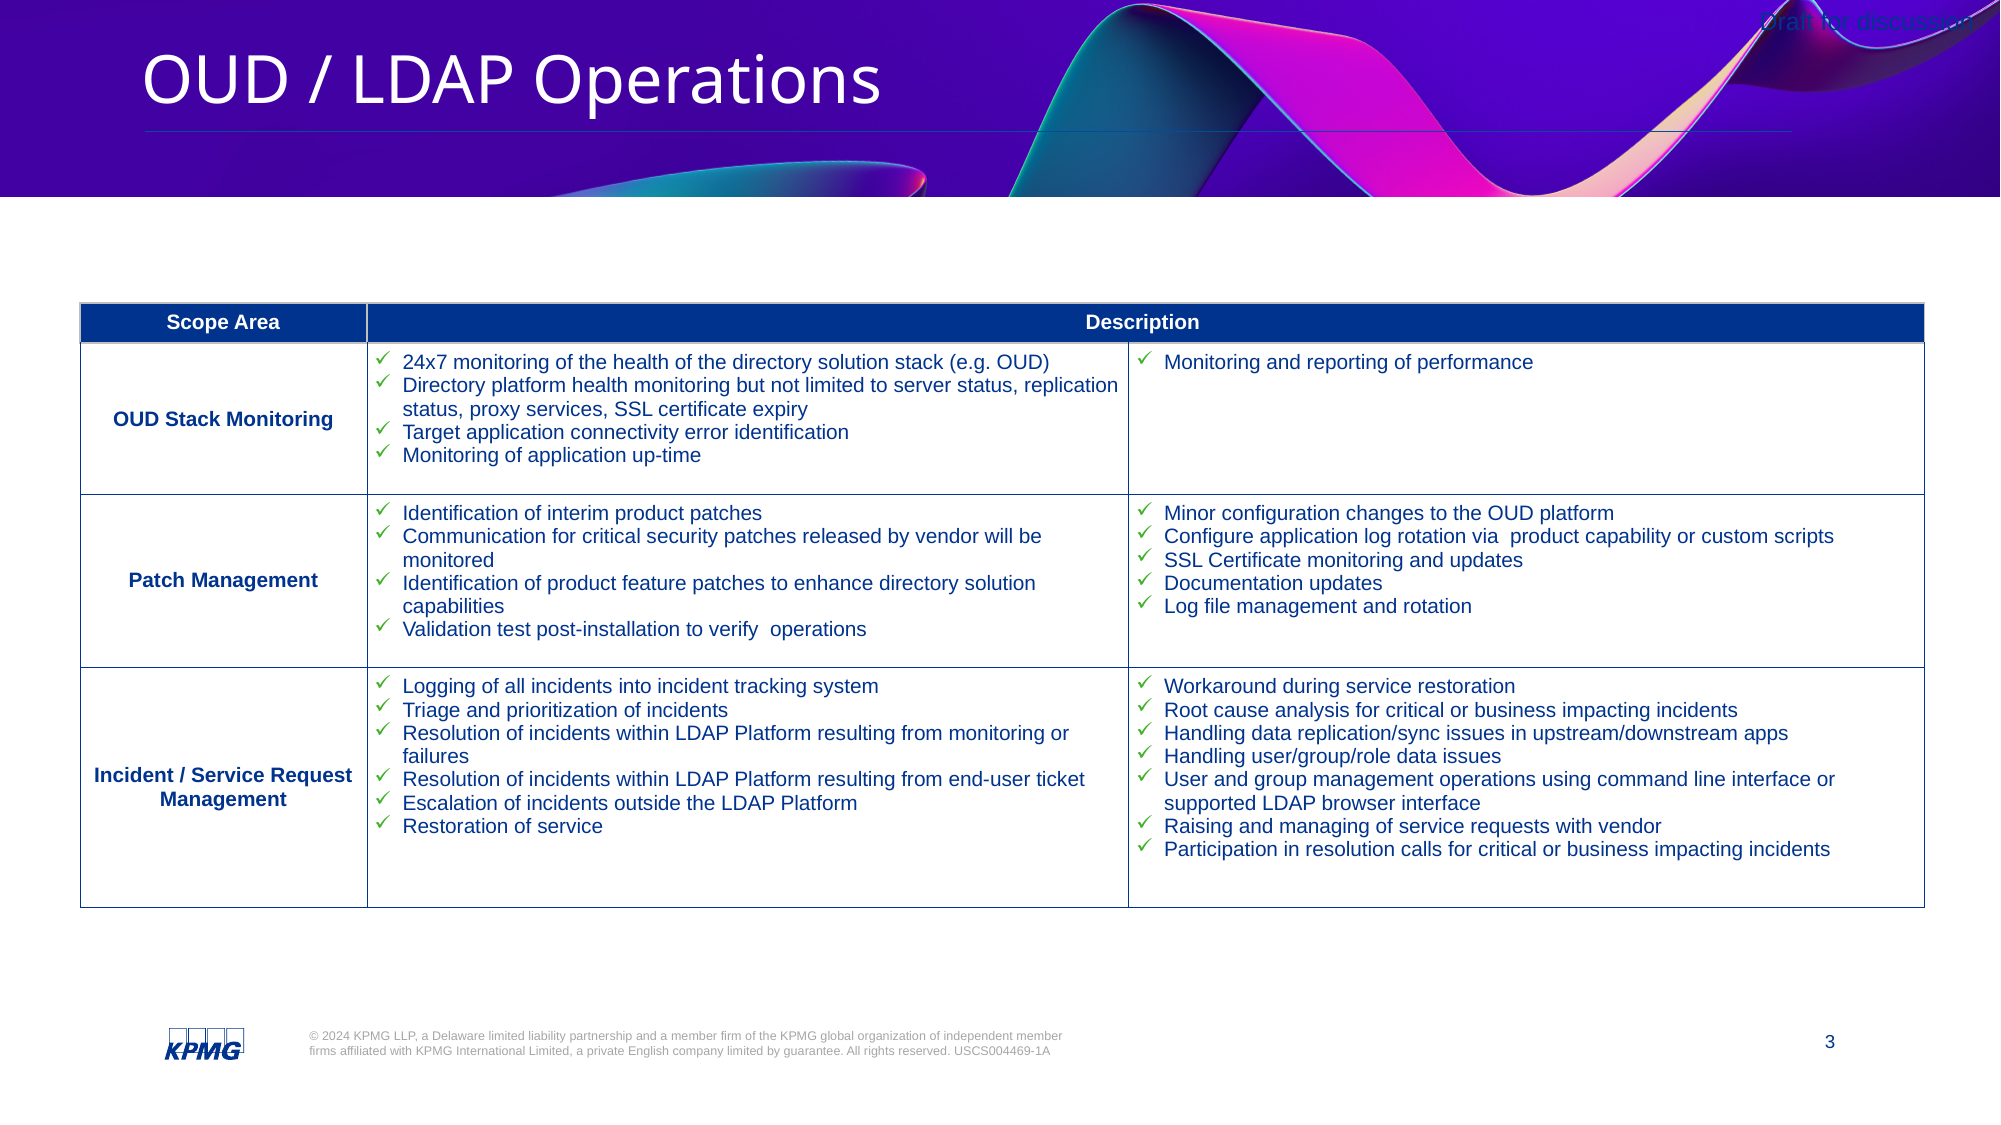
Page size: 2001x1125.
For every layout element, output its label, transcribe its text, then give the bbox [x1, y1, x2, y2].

table_cell Monitoring and reporting of performance [1129, 344, 1924, 494]
table_header Description [368, 304, 1924, 342]
table_cell Patch Management [81, 495, 367, 667]
table_cell Incident / Service Request Management [81, 668, 367, 907]
table_cell Workaround during service restoration Root cause analysis for critical or business impacting incidents Handling data replication/sync issues in upstream/downstream apps Handling user/group/role data issues User and group management operations using command line interface or supported LDAP browser interface Raising and managing of service requests with vendor Participation in resolution calls for critical or business impacting incidents [1129, 668, 1924, 907]
table_cell 24x7 monitoring of the health of the directory solution stack (e.g. OUD) Directory platform health monitoring but not limited to server status, replication status, proxy services, SSL certificate expiry Target application connectivity error identification Monitoring of application up-time [368, 344, 1128, 494]
table_cell Identification of interim product patches Communication for critical security patches released by vendor will be monitored Identification of product feature patches to enhance directory solution capabilities Validation test post-installation to verify operations [368, 495, 1128, 667]
table_cell OUD Stack Monitoring [81, 344, 367, 494]
table_cell Minor configuration changes to the OUD platform Configure application log rotation via product capability or custom scripts SSL Certificate monitoring and updates Documentation updates Log file management and rotation [1129, 495, 1924, 667]
table_header Scope Area [81, 304, 366, 342]
text_box Draft for discussion [308, 8, 1982, 97]
text_box OUD / LDAP Operations [141, 59, 1812, 147]
picture [0, 0, 2000, 197]
table_cell Logging of all incidents into incident tracking system Triage and prioritization of incidents Resolution of incidents within LDAP Platform resulting from monitoring or failures Resolution of incidents within LDAP Platform resulting from end-user ticket Escalation of incidents outside the LDAP Platform Restoration of service [368, 668, 1128, 907]
